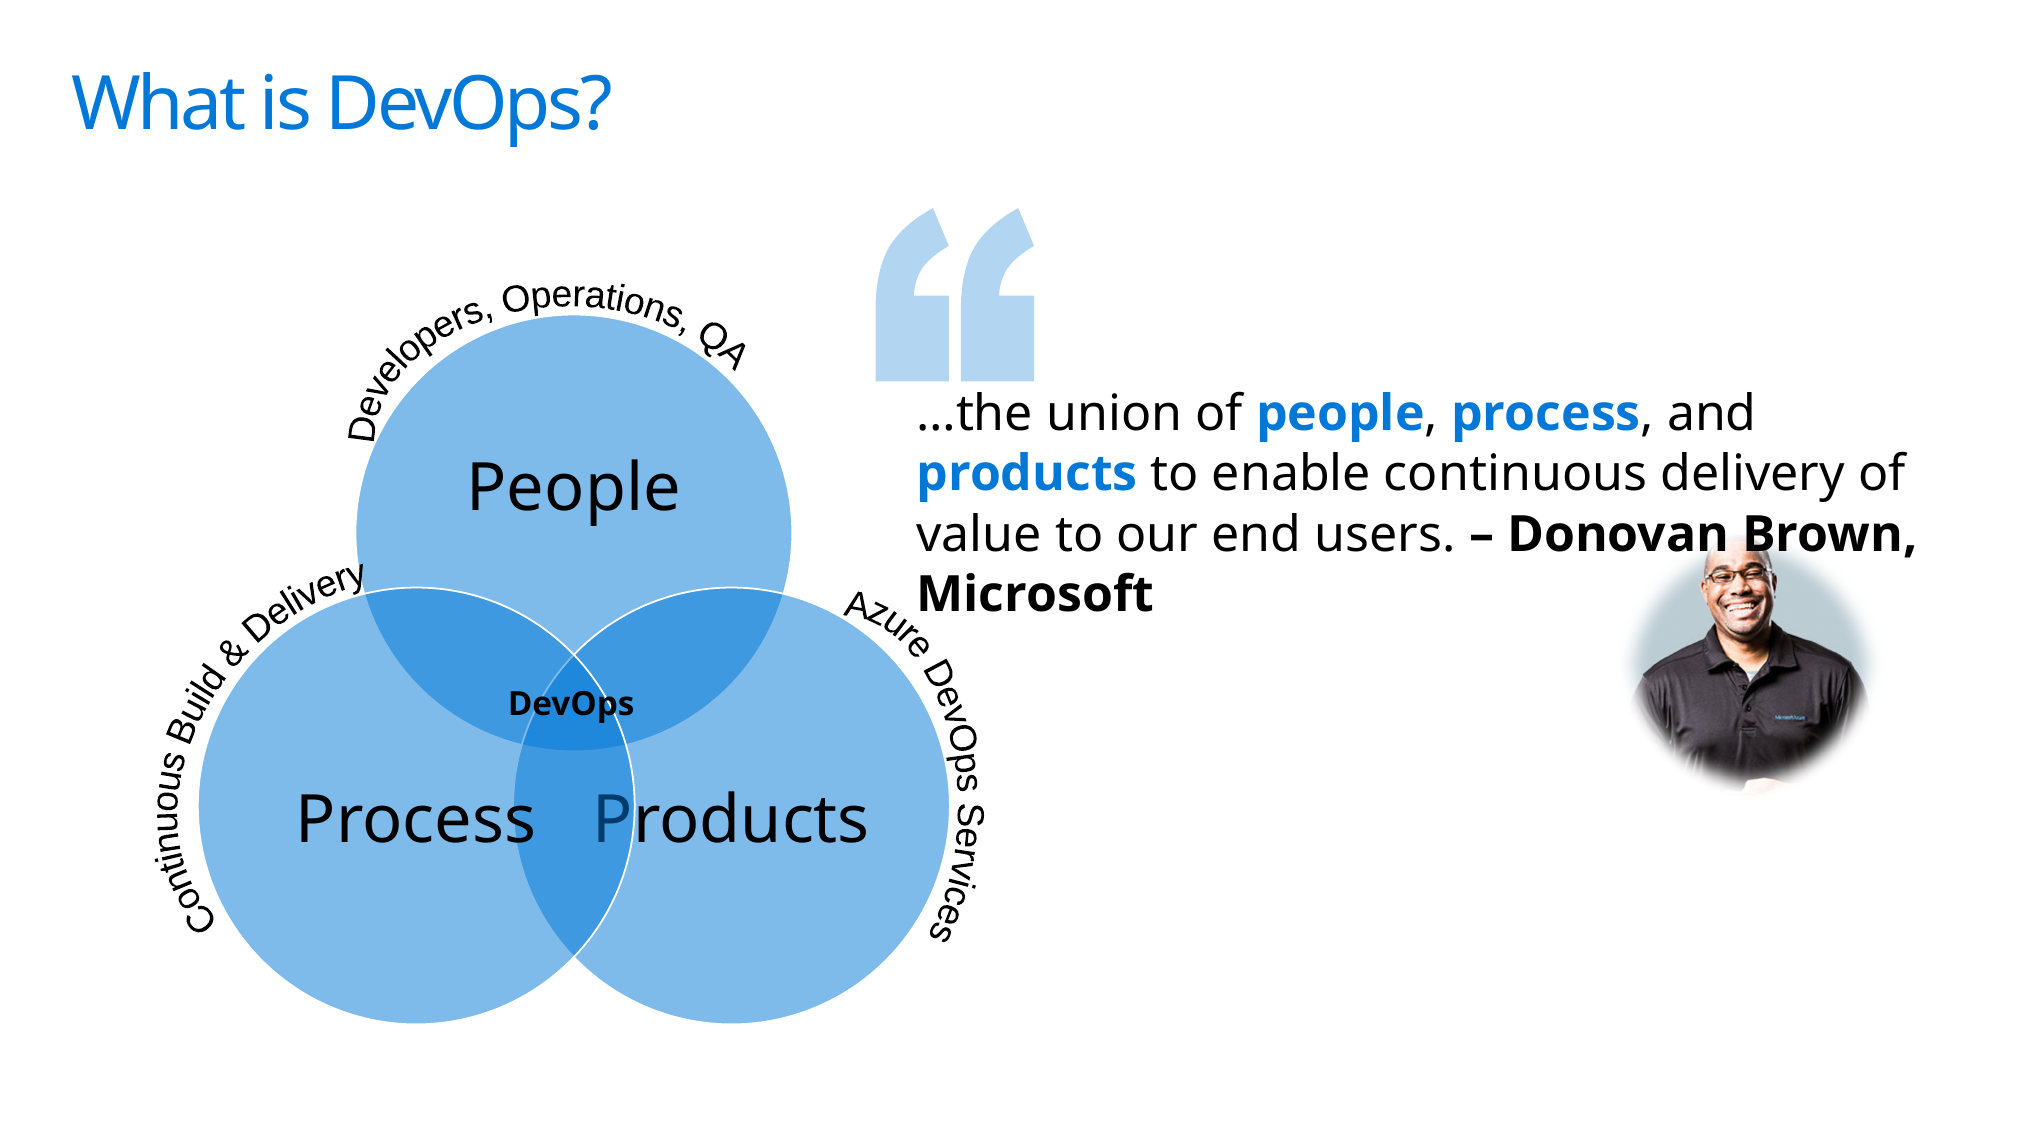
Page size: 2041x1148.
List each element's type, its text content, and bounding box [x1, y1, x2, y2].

title What is DevOps? [71, 37, 1969, 162]
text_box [875, 207, 1035, 382]
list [140, 305, 1008, 1034]
text_box …the union of people, process, and products to enable continuous delivery of value to our end users. – Donovan Brown, Microsoft [1008, 372, 1964, 629]
picture [1613, 527, 1887, 801]
